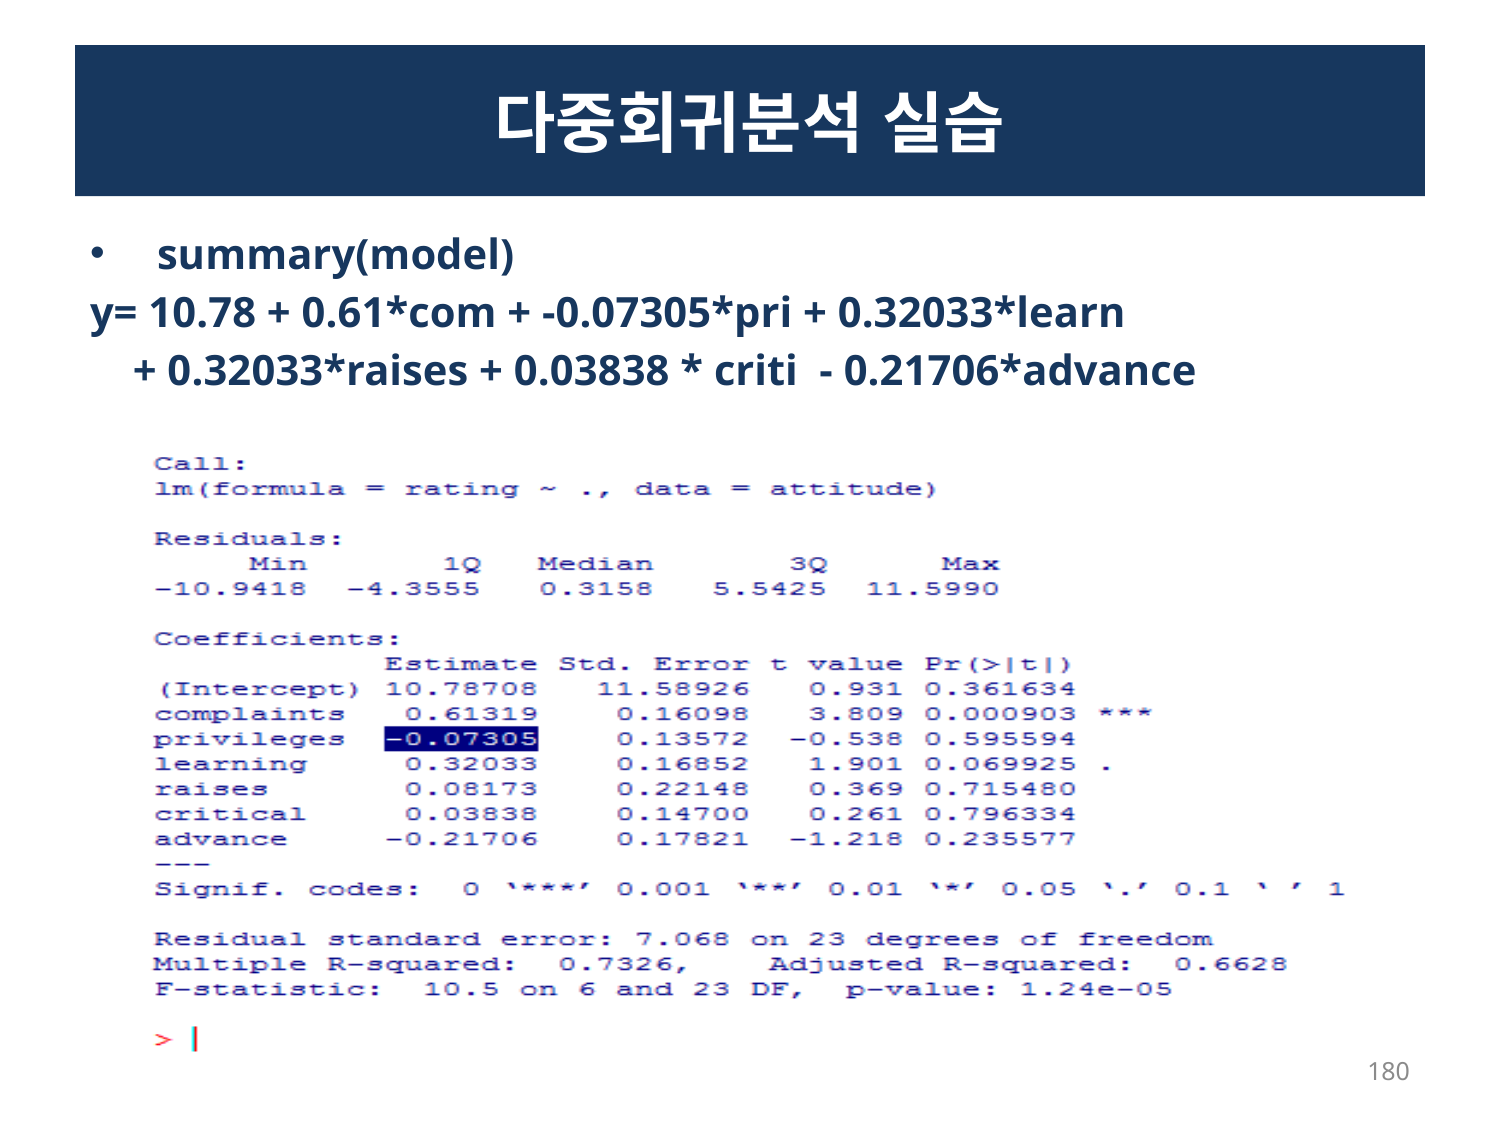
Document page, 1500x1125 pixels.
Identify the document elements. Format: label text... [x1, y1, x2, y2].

slide_number 180 [1074, 1042, 1425, 1103]
title 다중회귀분석 실습 [75, 45, 1425, 197]
list summary(model) y= 10.78 + 0.61*com + -0.07305*pri + 0.32033*learn + 0.32033*raises + 0.03838 * criti - 0.21706*advance [75, 219, 1425, 1005]
picture [147, 455, 1389, 1059]
